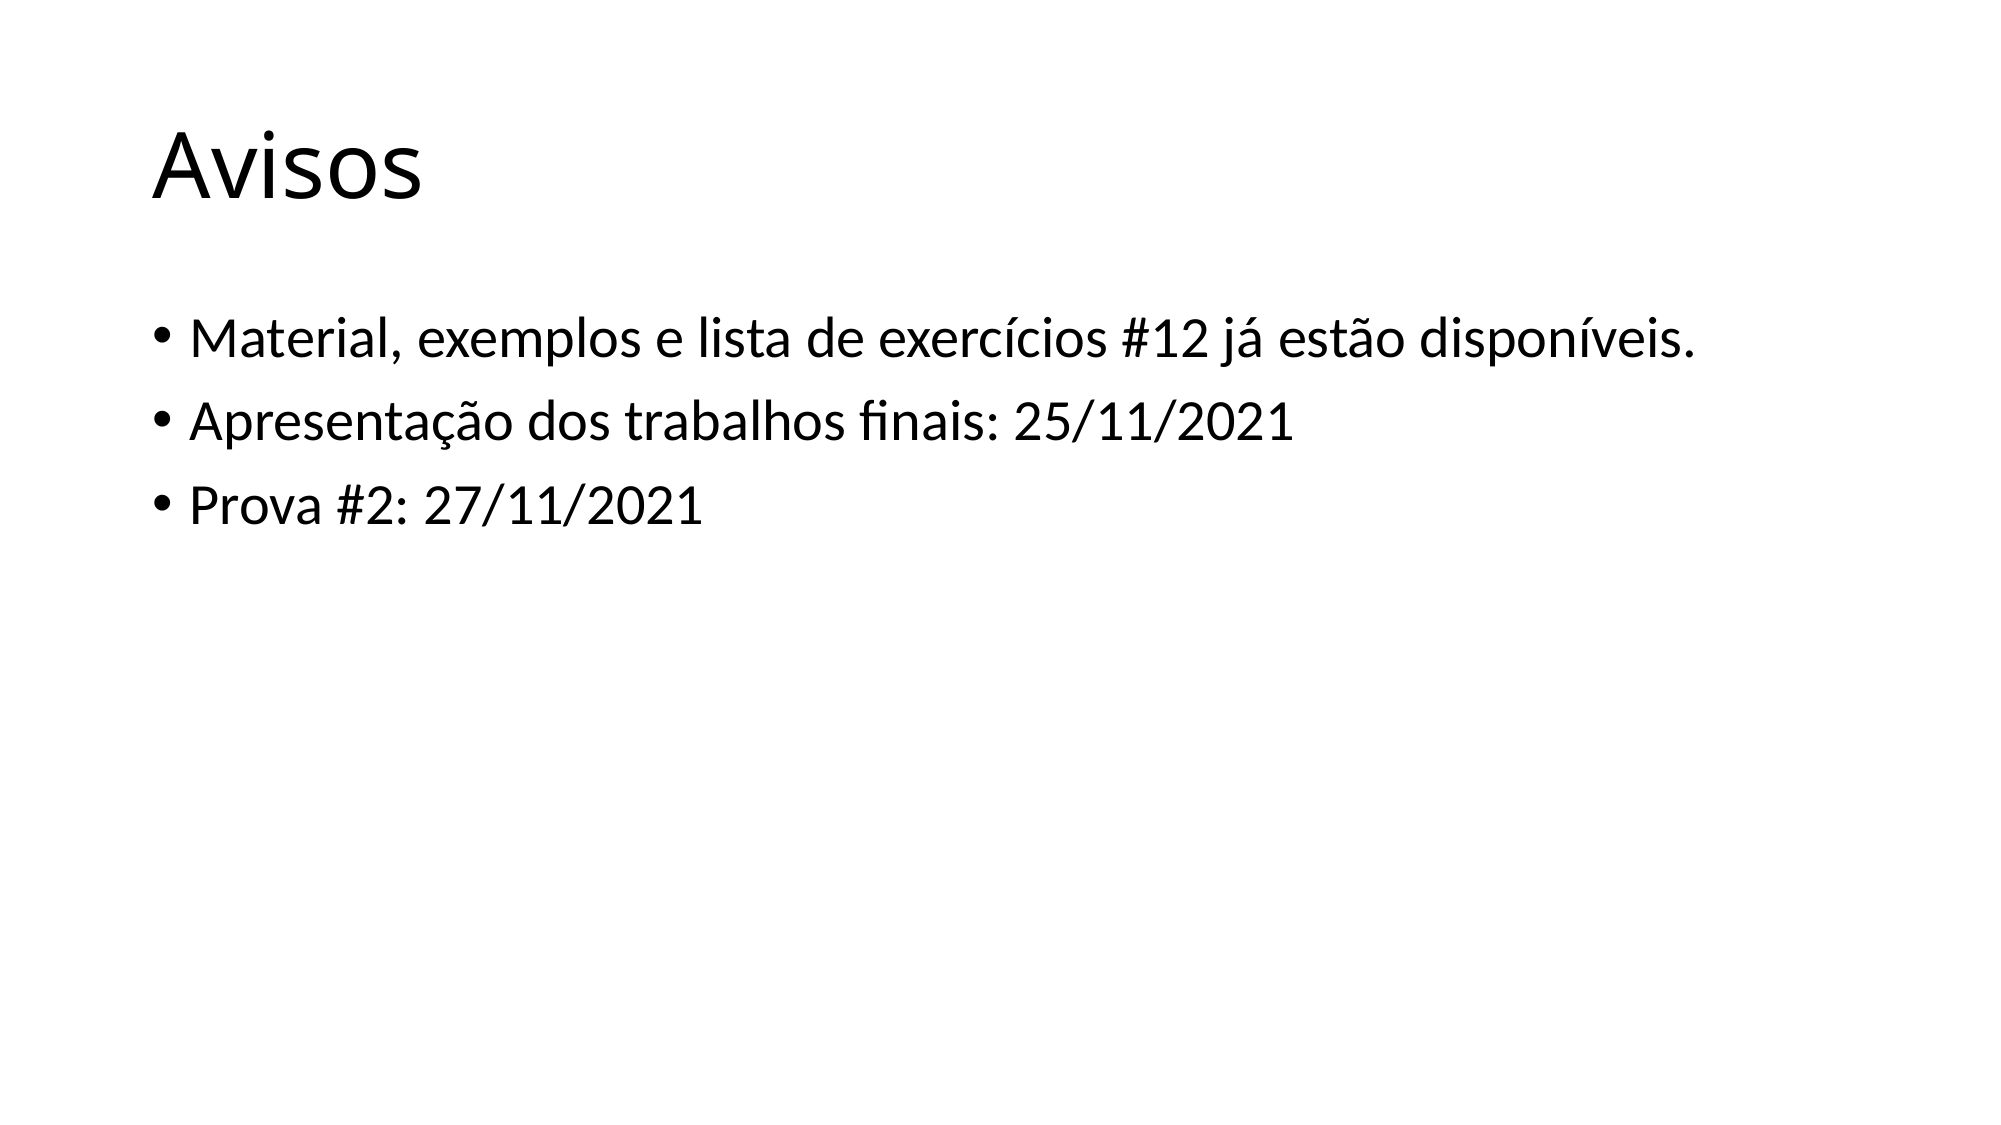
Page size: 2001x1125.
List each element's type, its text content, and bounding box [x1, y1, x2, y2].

list Material, exemplos e lista de exercícios #12 já estão disponíveis. Apresentação dos trabalhos finais: 25/11/2021 Prova #2: 27/11/2021 [137, 299, 1863, 1014]
title Avisos [137, 59, 1863, 278]
